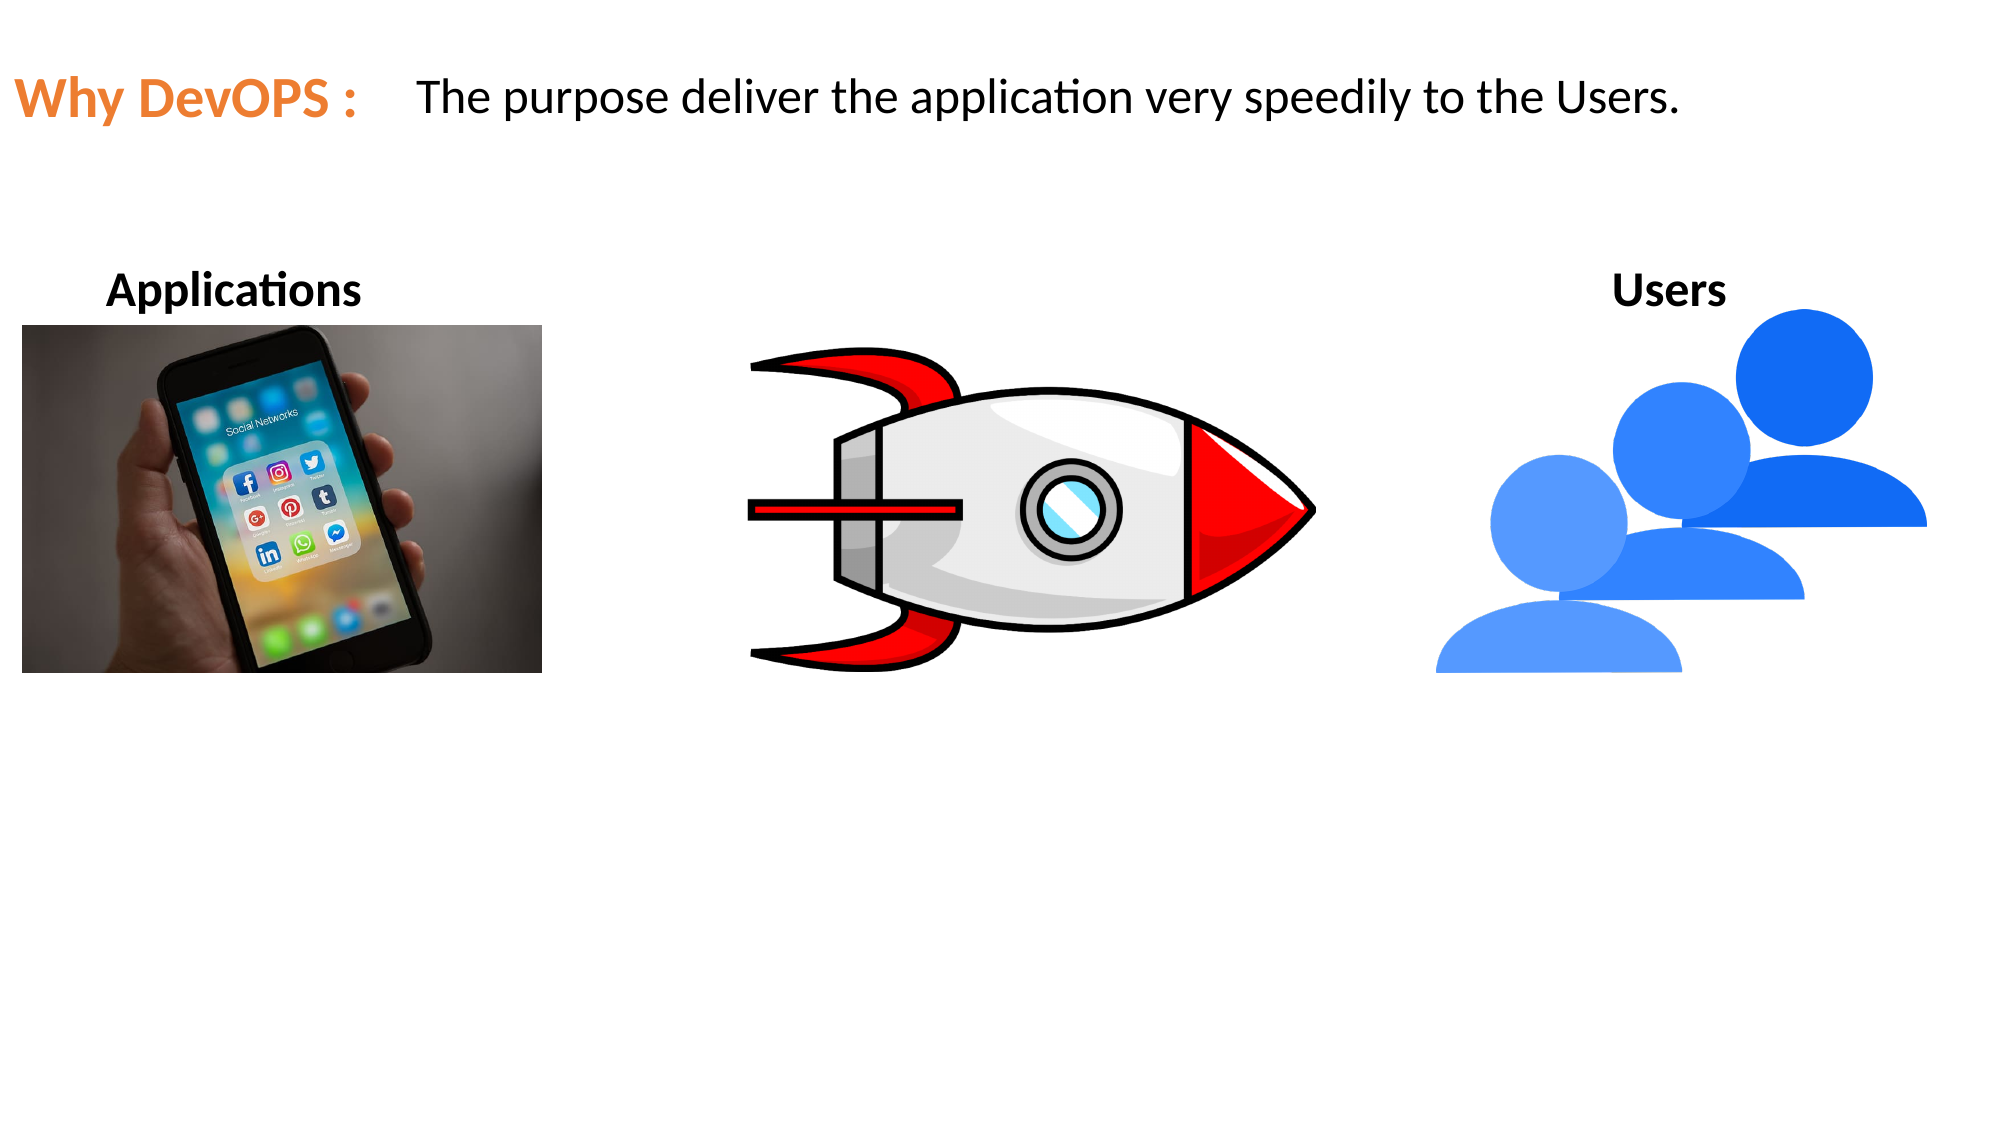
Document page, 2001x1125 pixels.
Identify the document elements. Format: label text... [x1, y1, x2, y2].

text_box Why DevOPS : [0, 51, 484, 136]
picture [1436, 309, 1927, 673]
text_box The purpose deliver the application very speedily to the Users. [401, 56, 2000, 131]
picture [748, 225, 1315, 794]
text_box Users [1597, 248, 1766, 309]
text_box Applications [91, 248, 402, 324]
picture [22, 325, 542, 673]
